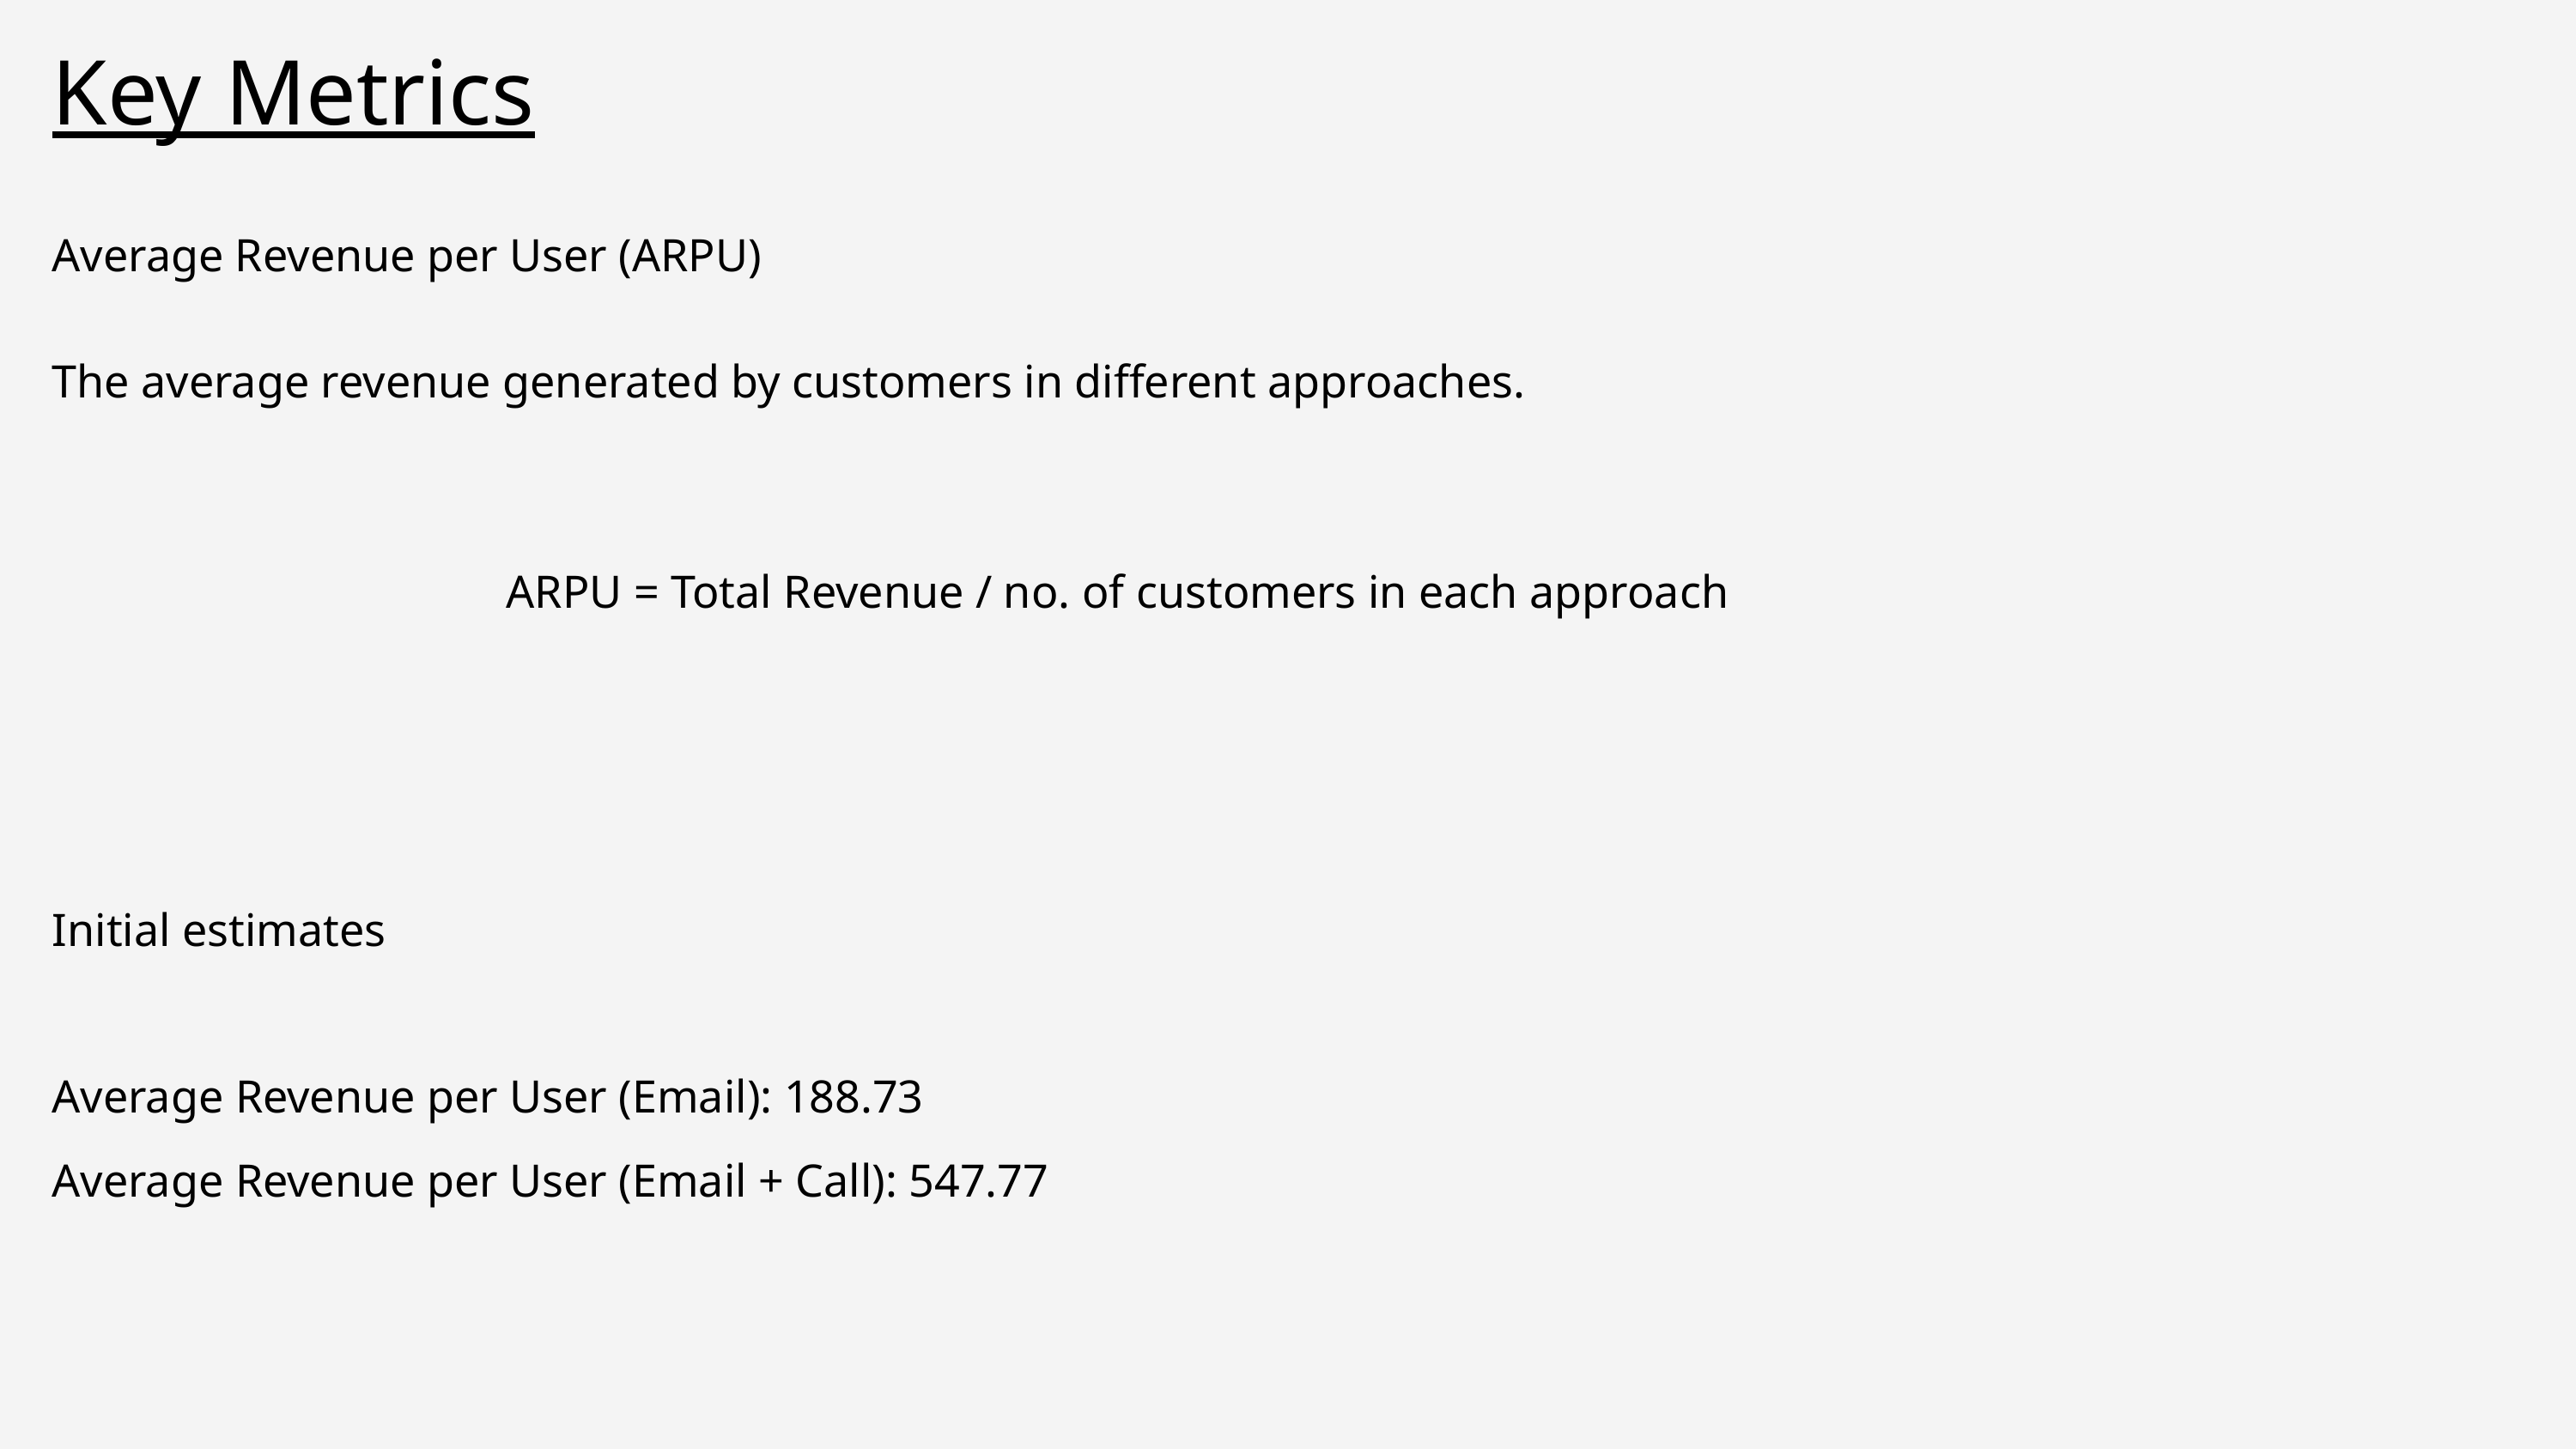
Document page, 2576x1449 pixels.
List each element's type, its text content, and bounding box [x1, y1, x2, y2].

text_box Initial estimates Average Revenue per User (Email): 188.73 Average Revenue per User (Email + Call): 547.77 [52, 871, 1636, 1290]
text_box ARPU = Total Revenue / no. of customers in each approach [506, 534, 2090, 618]
text_box Average Revenue per User (ARPU) [52, 197, 2434, 281]
text_box The average revenue generated by customers in different approaches. [52, 323, 2434, 408]
text_box Key Metrics [52, 47, 1941, 143]
